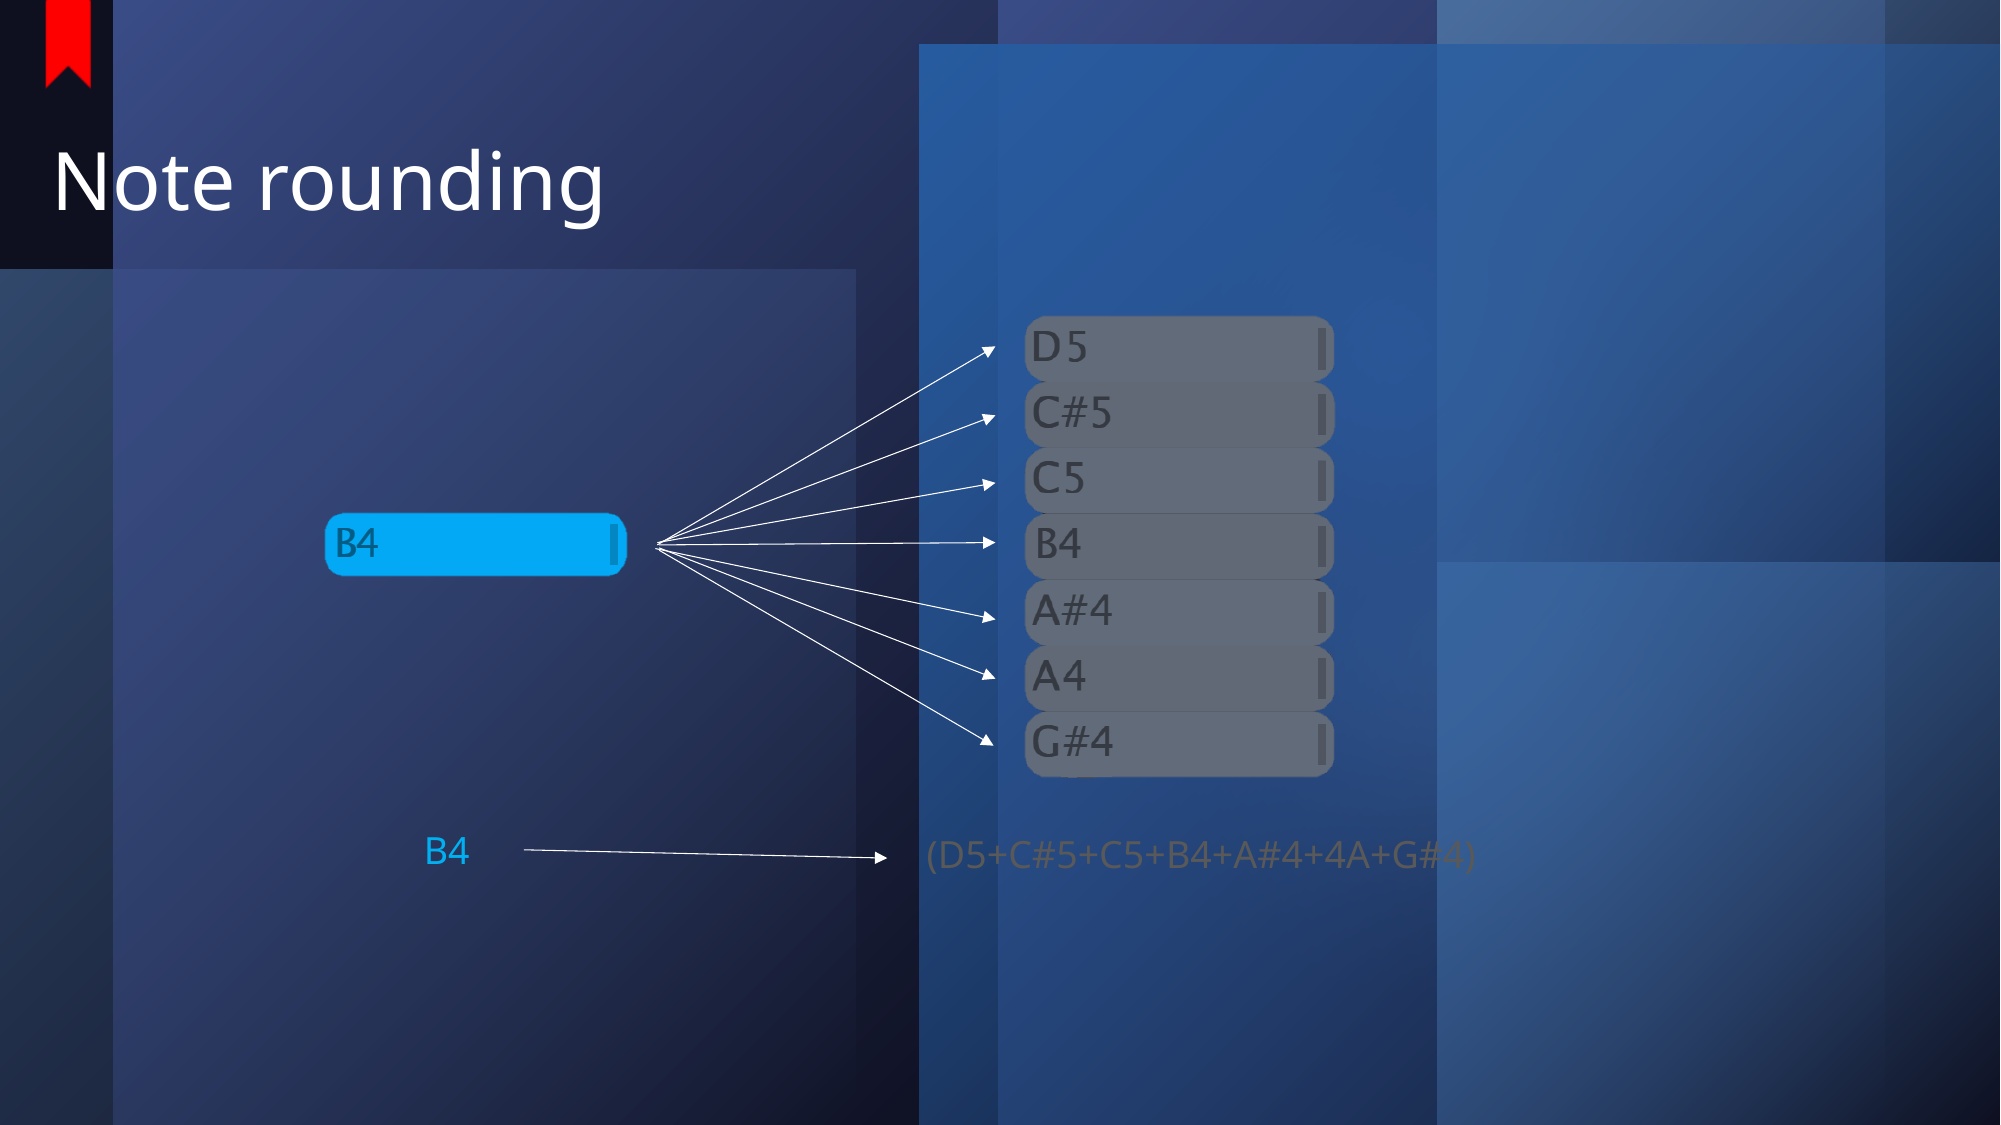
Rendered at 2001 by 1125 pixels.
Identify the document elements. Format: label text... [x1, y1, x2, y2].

text_box B4 [408, 819, 508, 880]
picture [14, 0, 123, 98]
picture [315, 499, 634, 590]
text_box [523, 849, 888, 859]
picture [1020, 313, 1347, 793]
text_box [657, 346, 996, 545]
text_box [655, 548, 659, 620]
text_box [659, 550, 994, 746]
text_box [659, 547, 996, 679]
text_box Note rounding [36, 132, 775, 236]
text_box (D5+C#5+C5+B4+A#4+4A+G#4) [911, 823, 1525, 883]
